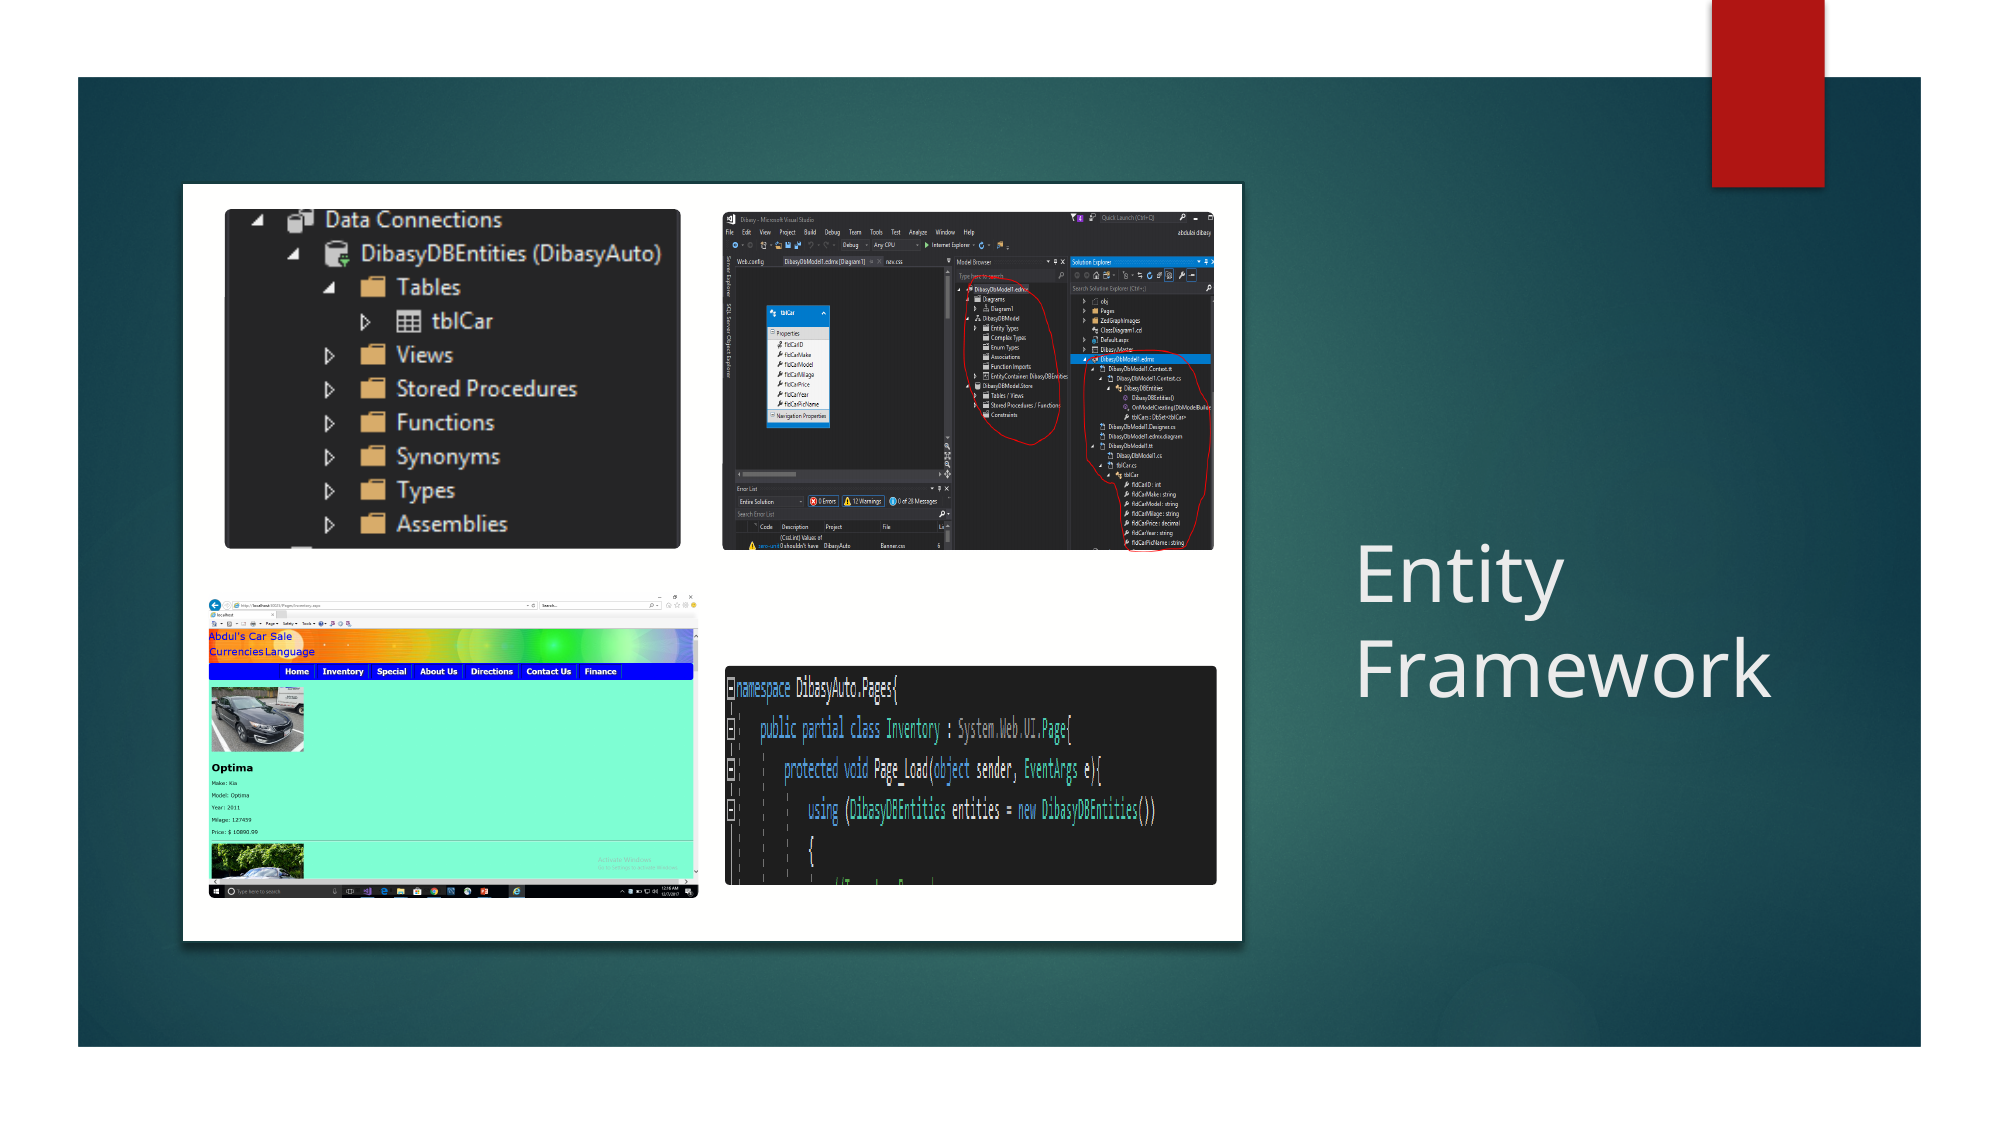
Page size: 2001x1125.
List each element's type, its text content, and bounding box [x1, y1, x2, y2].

picture [224, 208, 681, 549]
picture [722, 211, 1215, 552]
title Entity Framework [1338, 209, 1835, 721]
text_box [181, 181, 1245, 943]
picture [208, 591, 699, 899]
picture [724, 665, 1217, 886]
